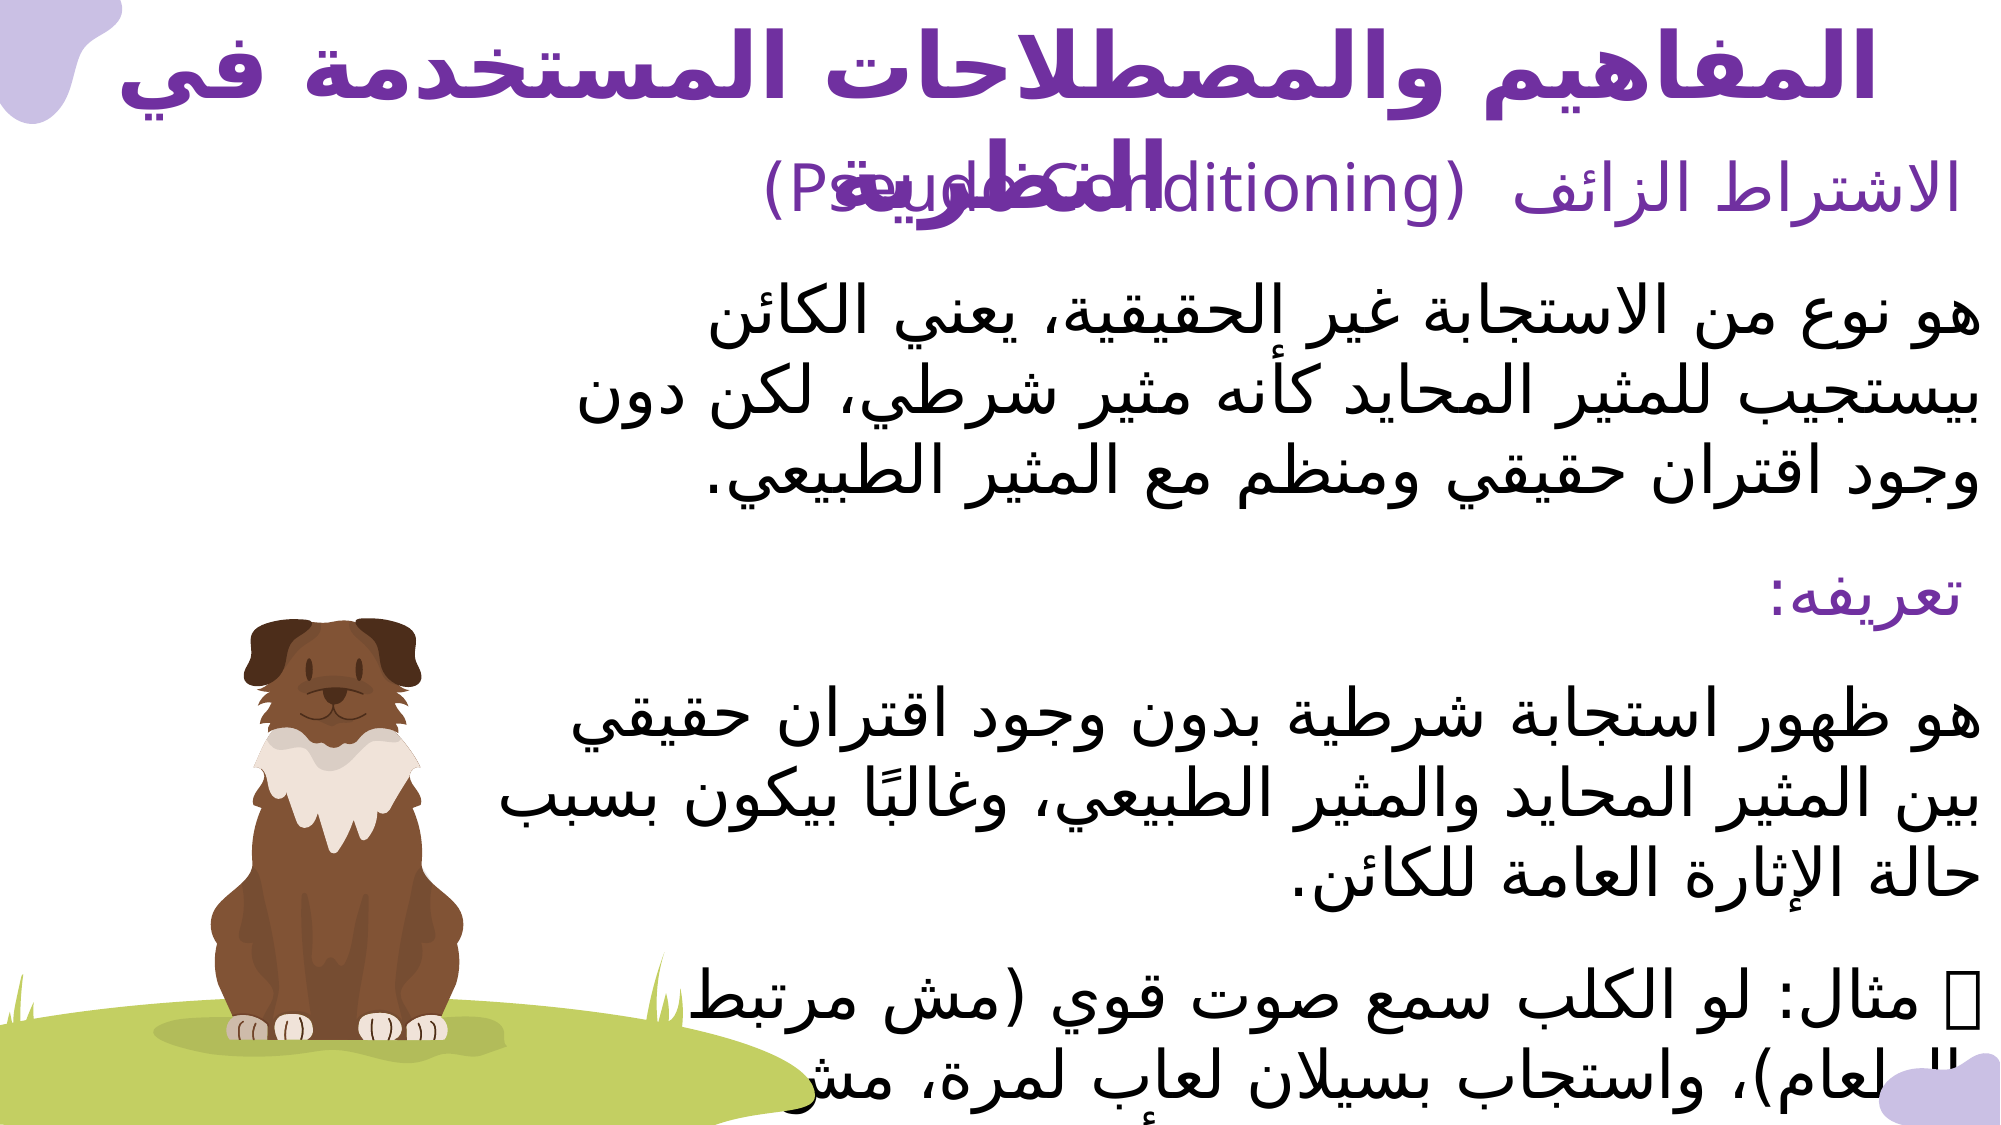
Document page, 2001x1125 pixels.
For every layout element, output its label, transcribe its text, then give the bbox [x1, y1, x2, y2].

text_box [1878, 1053, 2000, 1125]
text_box [0, 0, 123, 124]
text_box الاشتراط الزائف (Pseudo Conditioning) هو نوع من الاستجابة غير الحقيقية، يعني الكائن بيستجيب للمثير المحايد كأنه مثير شرطي، لكن دون وجود اقتران حقيقي ومنظم مع المثير الطبيعي. تعريفه: هو ظهور استجابة شرطية بدون وجود اقتران حقيقي بين المثير المحايد والمثير الطبيعي، وغالبًا بيكون بسبب حالة الإثارة العامة للكائن. 🔸 مثال: لو الكلب سمع صوت قوي (مش مرتبط بالطعام)، واستجاب بسيلان لعاب لمرة، مش شرط يكون تعلم – ممكن يكون توتر أو تنبيه عام، مش تعلم حقيقي. [451, 137, 2000, 1125]
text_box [0, 618, 816, 1125]
text_box المفاهيم والمصطلاحات المستخدمة في النظرية [0, 0, 2000, 235]
